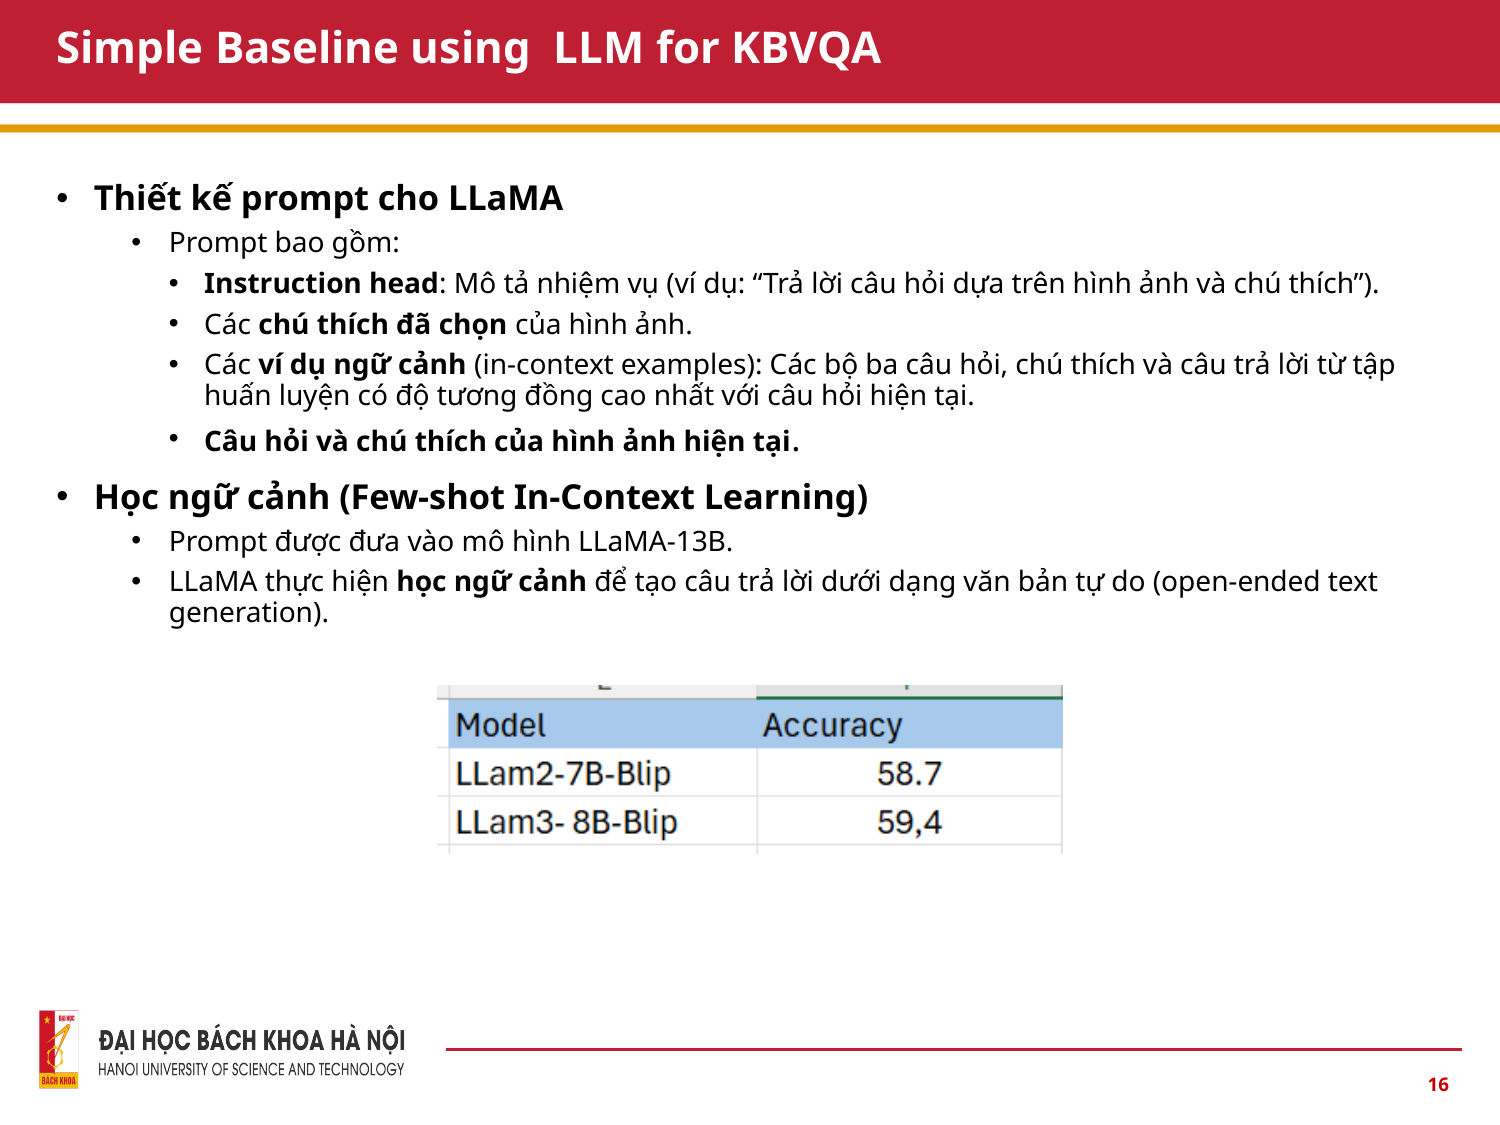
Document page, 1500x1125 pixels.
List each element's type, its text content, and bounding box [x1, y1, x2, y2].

list Thiết kế prompt cho LLaMA Prompt bao gồm: Instruction head: Mô tả nhiệm vụ (ví dụ: “Trả lời câu hỏi dựa trên hình ảnh và chú thích”). Các chú thích đã chọn của hình ảnh. Các ví dụ ngữ cảnh (in-context examples): Các bộ ba câu hỏi, chú thích và câu trả lời từ tập huấn luyện có độ tương đồng cao nhất với câu hỏi hiện tại. Câu hỏi và chú thích của hình ảnh hiện tại. Học ngữ cảnh (Few-shot In-Context Learning) Prompt được đưa vào mô hình LLaMA-13B. LLaMA thực hiện học ngữ cảnh để tạo câu trả lời dưới dạng văn bản tự do (open-ended text generation). [41, 173, 1459, 979]
slide_number 16 [1126, 1065, 1464, 1125]
picture [0, 0, 1500, 1125]
title Simple Baseline using LLM for KBVQA [41, 18, 1459, 90]
